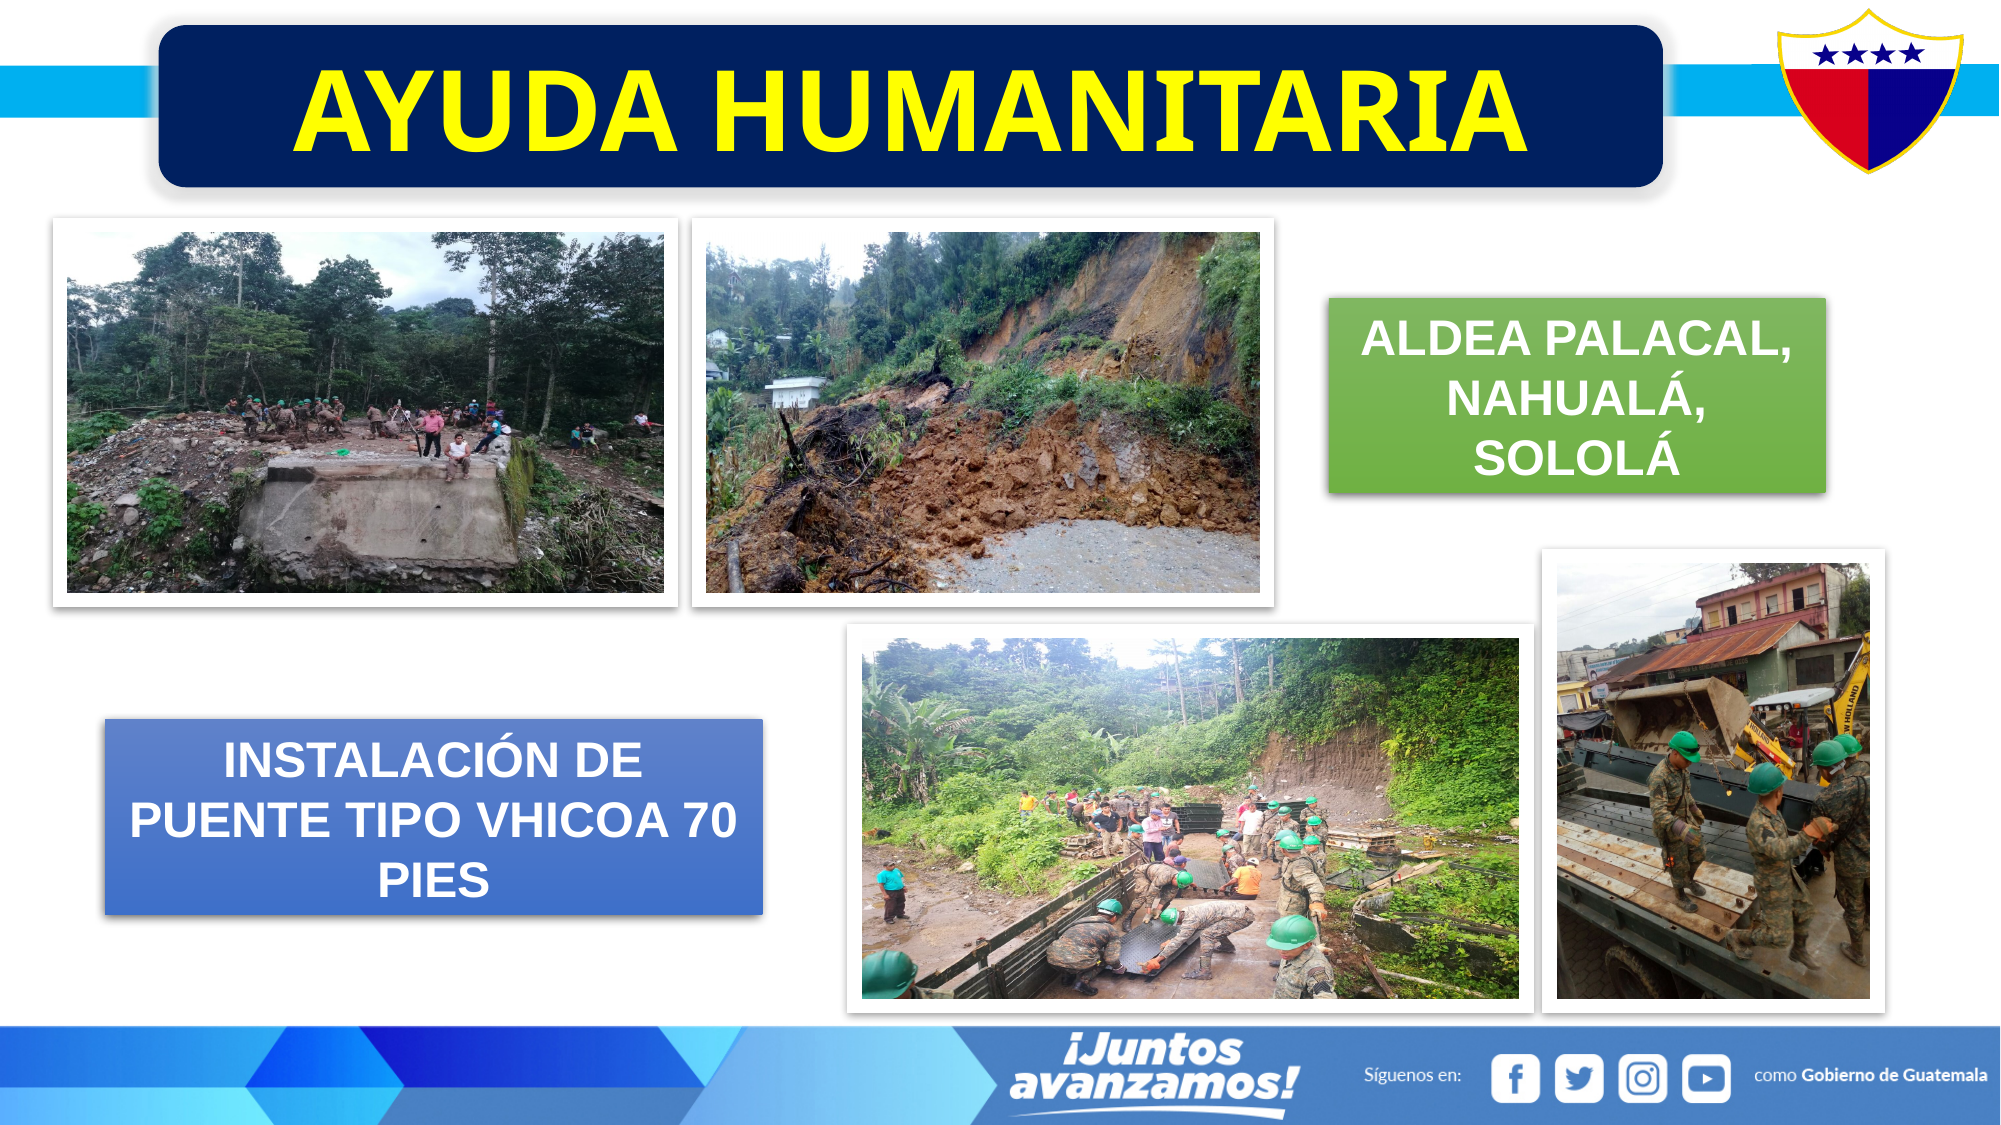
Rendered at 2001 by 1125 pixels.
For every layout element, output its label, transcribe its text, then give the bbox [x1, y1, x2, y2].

text_box INSTALACIÓN DE PUENTE TIPO VHICOA 70 PIES [105, 719, 763, 915]
text_box AYUDA HUMANITARIA [158, 92, 1663, 188]
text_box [1776, 8, 1965, 176]
text_box AYUDA HUMANITARIA [158, 25, 1663, 90]
text_box ALDEA PALACAL, NAHUALÁ, SOLOLÁ [1328, 298, 1826, 493]
picture [0, 0, 2001, 1125]
